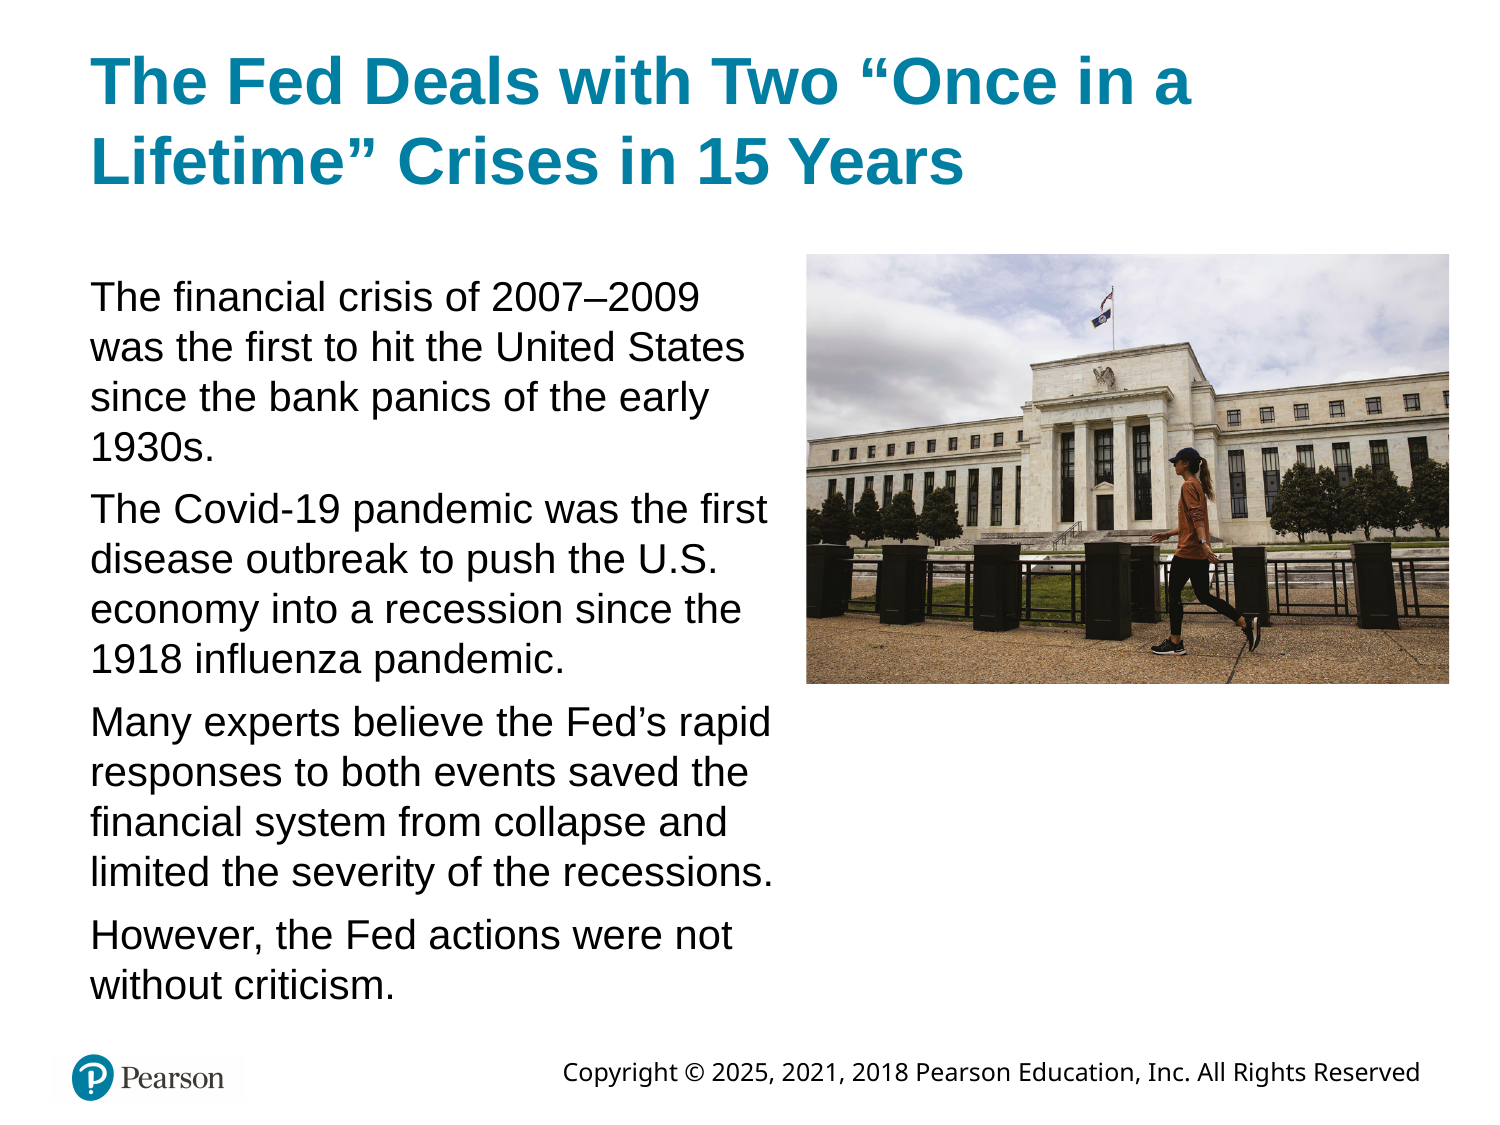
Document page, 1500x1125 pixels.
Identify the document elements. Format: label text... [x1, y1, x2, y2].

picture [806, 254, 1450, 684]
picture [51, 1053, 245, 1102]
title The Fed Deals with Two “Once in a Lifetime” Crises in 15 Years [75, 33, 1425, 214]
list The financial crisis of 2007–2009 was the first to hit the United States since the bank panics of the early 1930s. The Covid-19 pandemic was the first disease outbreak to push the U.S. economy into a recession since the 1918 influenza pandemic. Many experts believe the Fed’s rapid responses to both events saved the financial system from collapse and limited the severity of the recessions. However, the Fed actions were not without criticism. [75, 254, 793, 1012]
